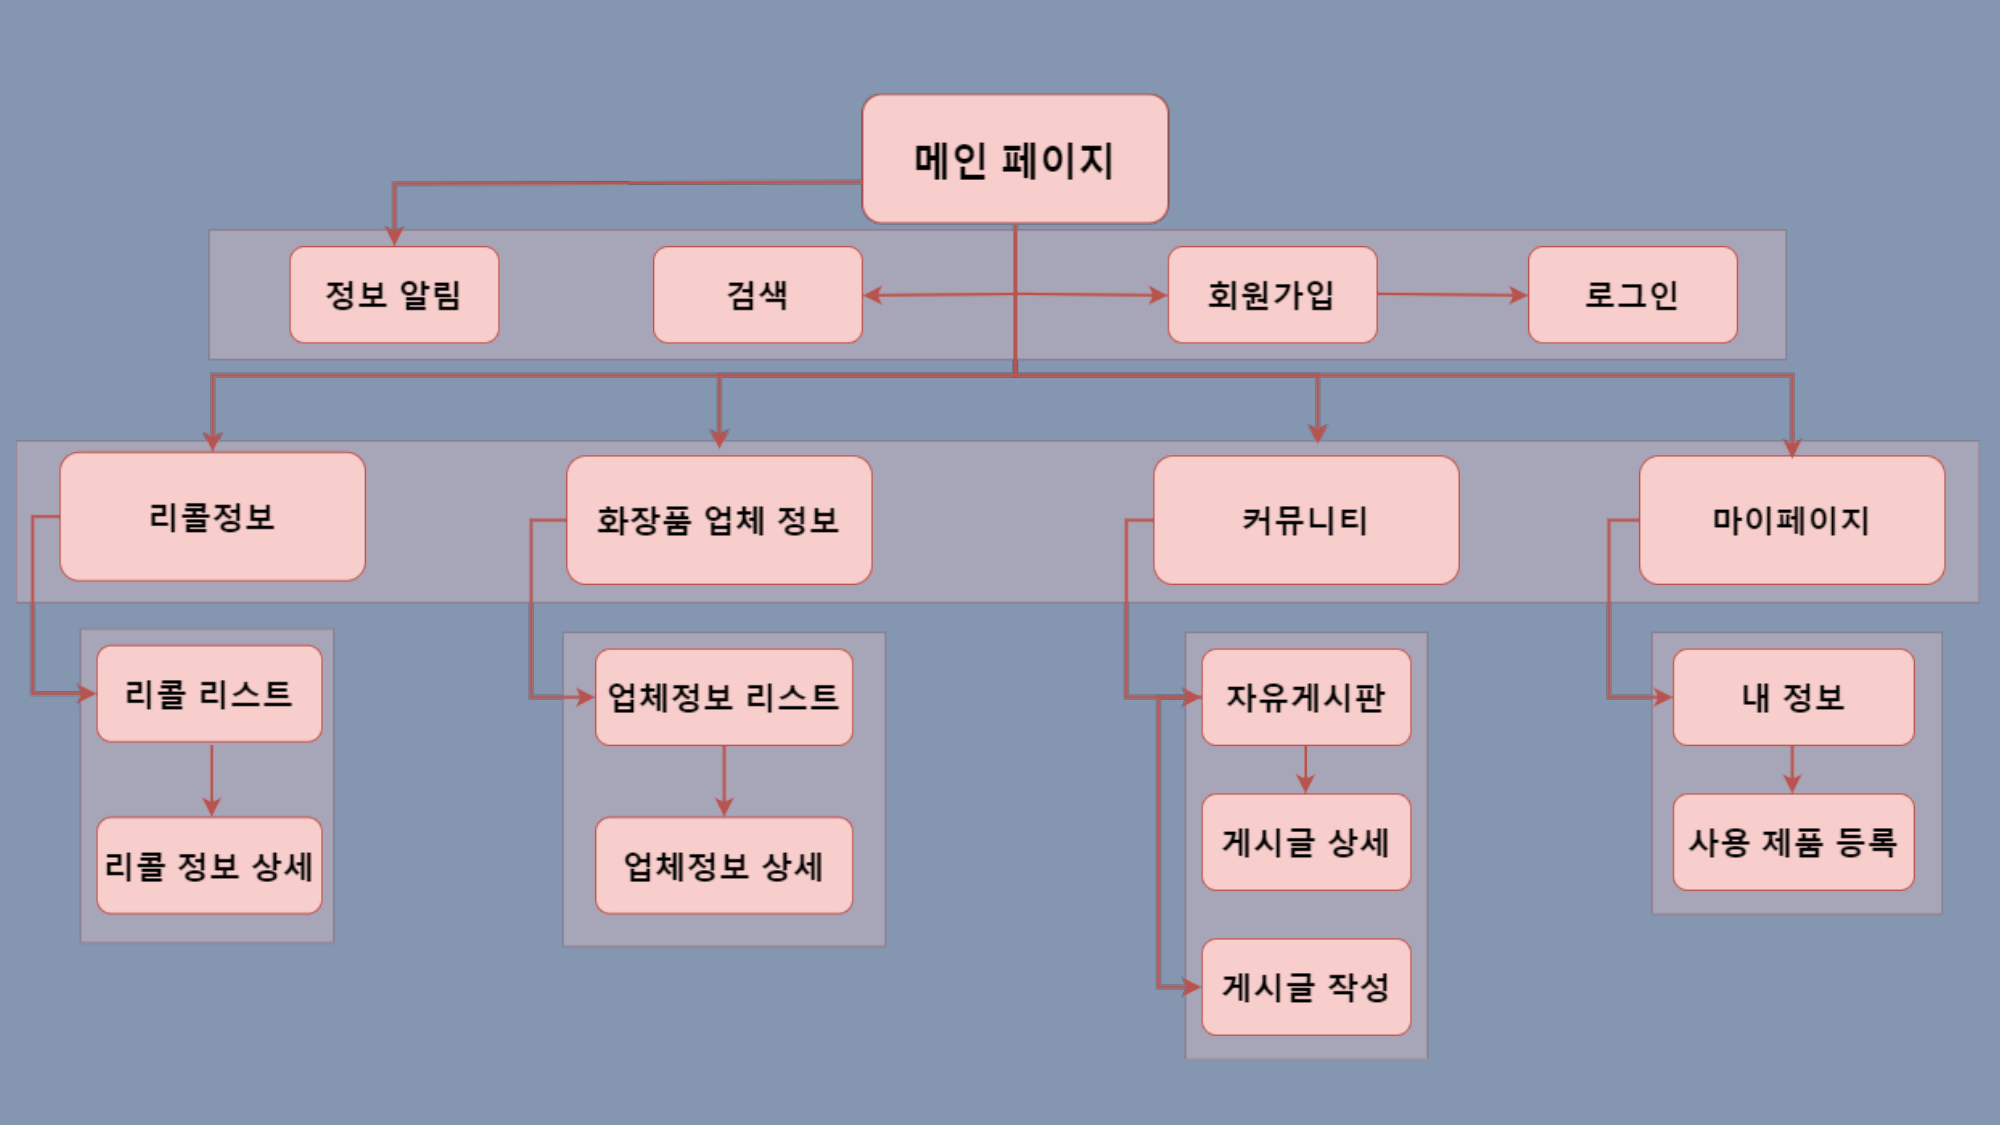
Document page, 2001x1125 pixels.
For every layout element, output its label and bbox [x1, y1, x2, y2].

picture [16, 93, 1980, 1059]
